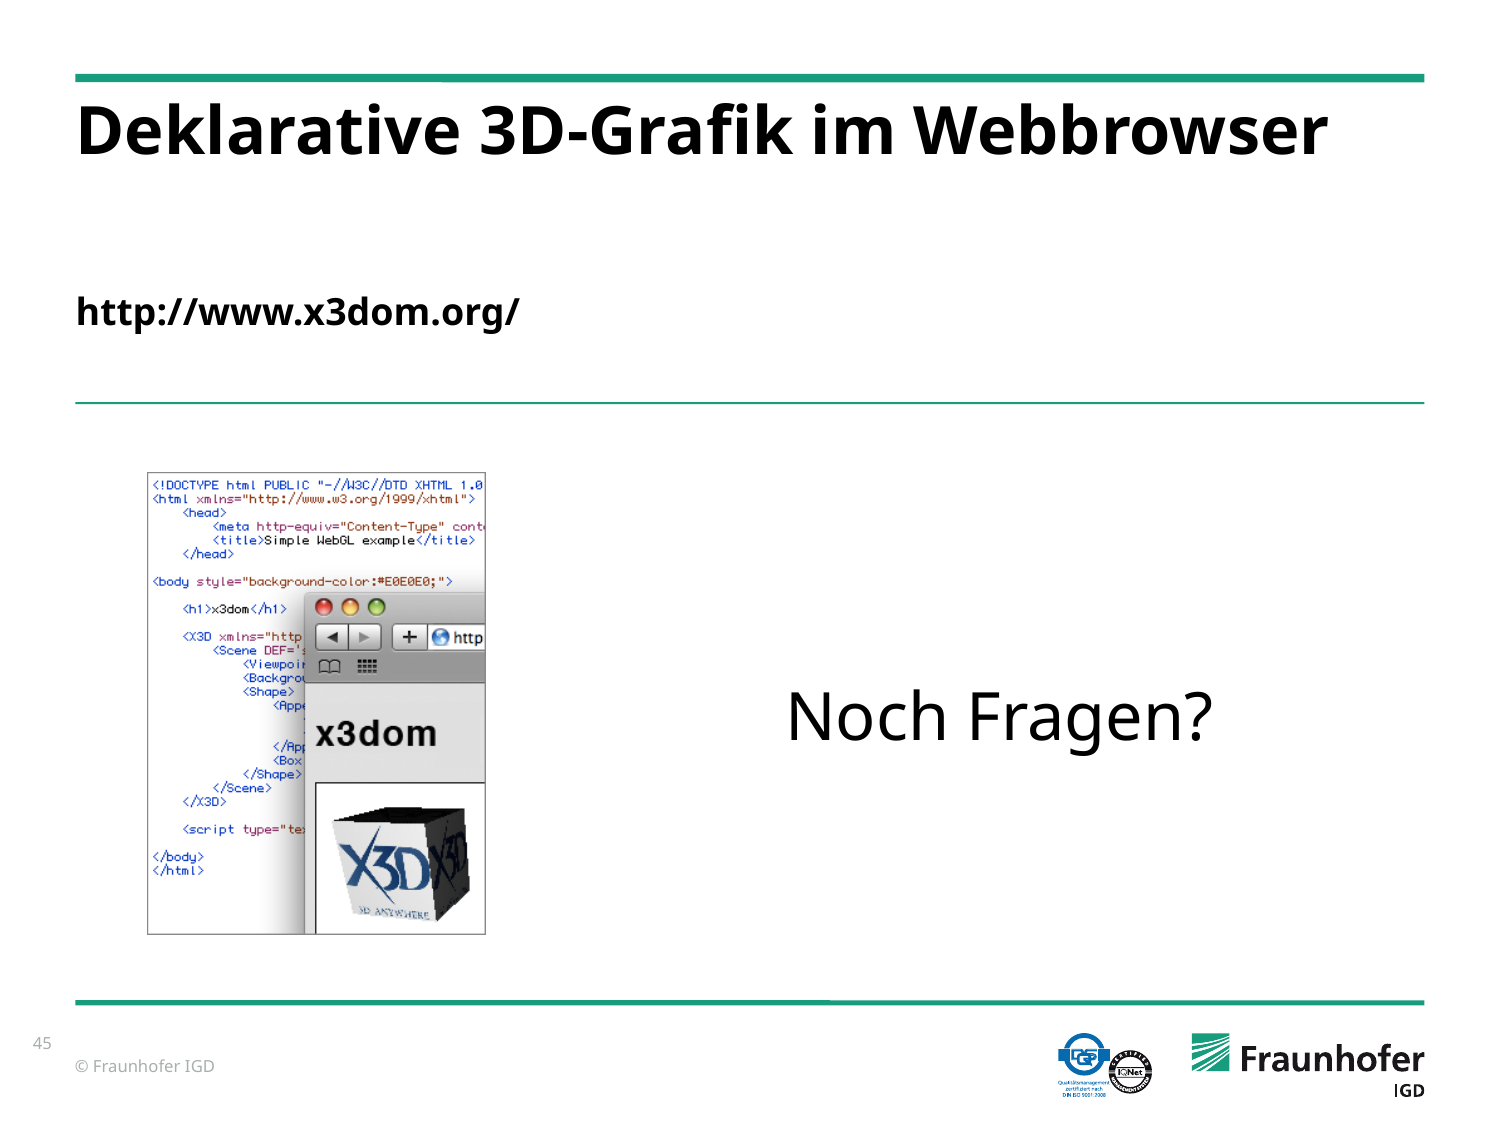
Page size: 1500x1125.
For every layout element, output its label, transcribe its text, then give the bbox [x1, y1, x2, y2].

text_box [760, 421, 1425, 987]
picture [147, 471, 486, 935]
title Deklarative 3D-Grafik im Webbrowser [75, 87, 1425, 260]
subtitle http://www.x3dom.org/ [75, 287, 1425, 377]
text_box Noch Fragen? [784, 602, 1443, 754]
slide_number 45 [0, 1032, 53, 1054]
